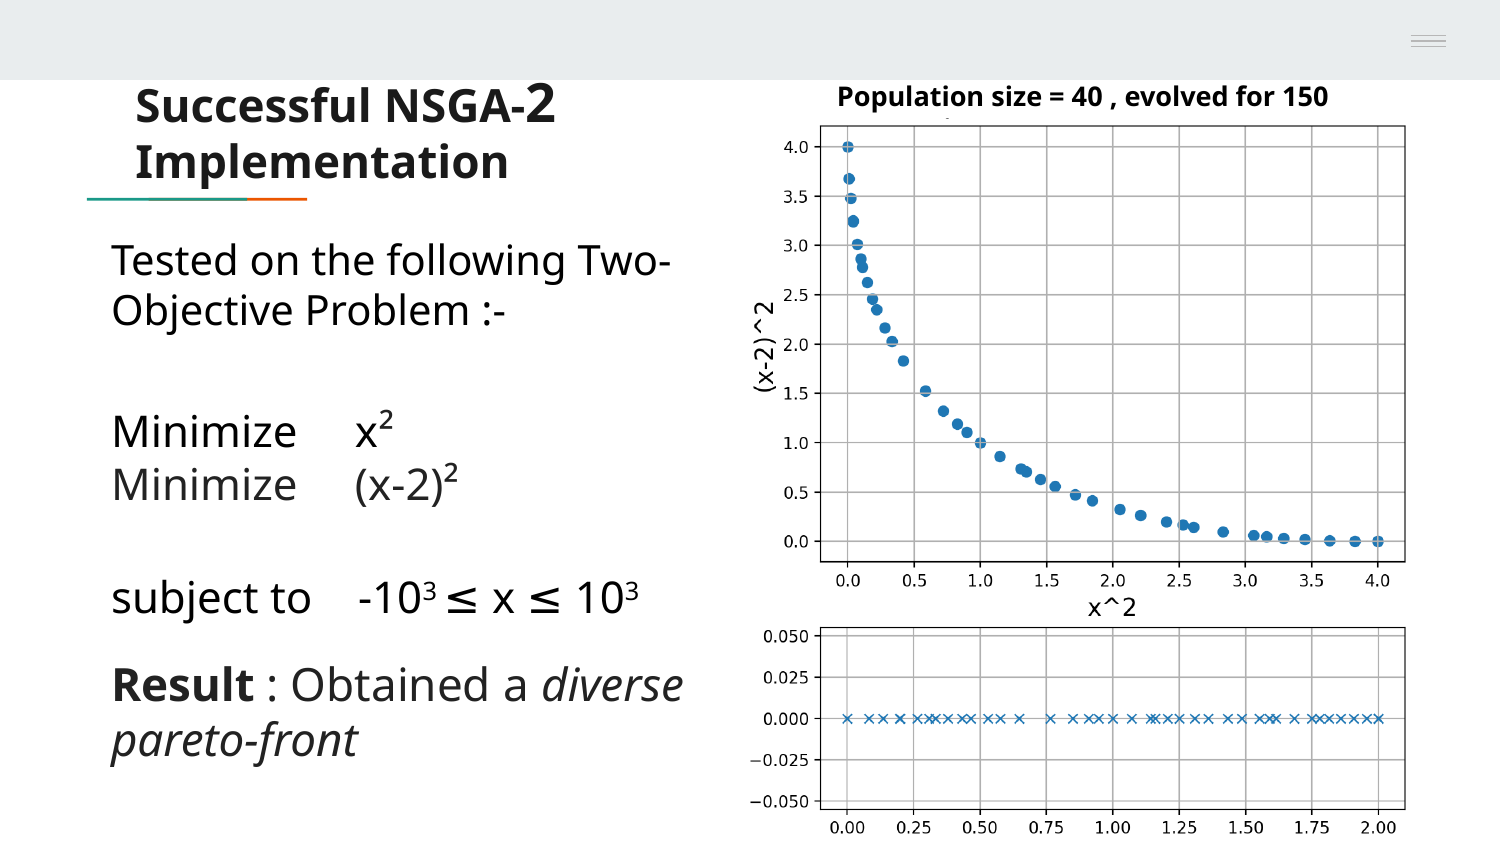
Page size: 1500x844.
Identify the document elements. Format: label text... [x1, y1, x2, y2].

text_box Population size = 40 , evolved for 150 generations [821, 64, 1480, 119]
title Successful NSGA-2 Implementation [120, 53, 617, 191]
text_box Tested on the following Two-Objective Problem :- Minimize x² Minimize (x-2)² subject to -103 ≤ x ≤ 103 Result : Obtained a diverse pareto-front [96, 219, 727, 810]
picture [726, 119, 1480, 836]
